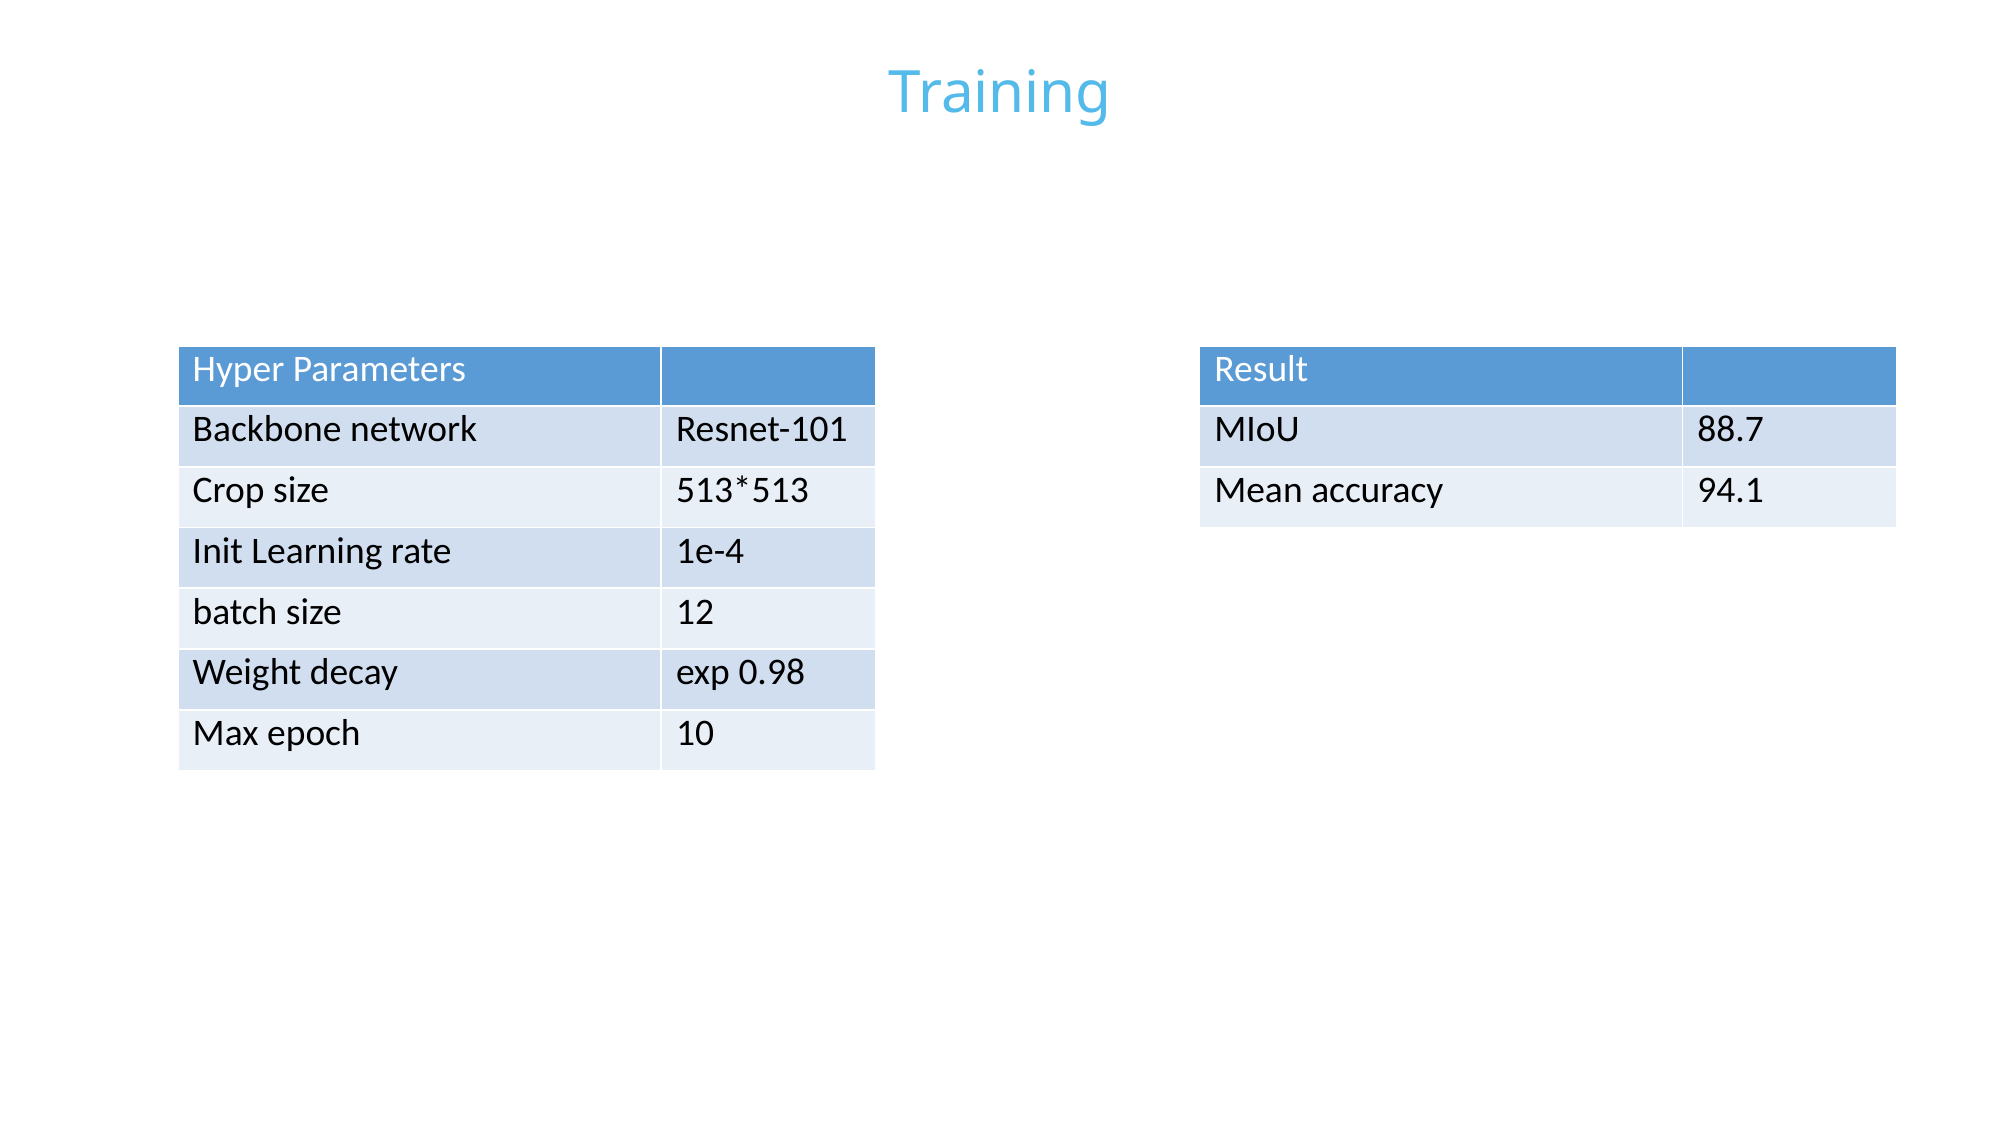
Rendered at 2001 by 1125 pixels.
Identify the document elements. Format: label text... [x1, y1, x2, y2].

table_header Result [1200, 347, 1682, 405]
table_header [1683, 347, 1896, 405]
table_cell Init Learning rate [179, 528, 660, 587]
text_box Training [873, 46, 1127, 132]
table_cell 12 [662, 589, 875, 648]
table_header Hyper Parameters [179, 347, 660, 405]
table_cell 1e-4 [662, 528, 875, 587]
table_cell exp 0.98 [662, 650, 875, 709]
table_cell 513*513 [662, 468, 875, 527]
table_cell Resnet-101 [662, 407, 875, 466]
table_cell Max epoch [179, 711, 660, 770]
table_header [662, 347, 875, 405]
table_cell 94.1 [1683, 468, 1896, 527]
table_cell 88.7 [1683, 407, 1896, 466]
table_cell Crop size [179, 468, 660, 527]
table_cell Mean accuracy [1200, 468, 1682, 527]
table_cell Weight decay [179, 650, 660, 709]
table_cell 10 [662, 711, 875, 770]
table_cell batch size [179, 589, 660, 648]
table_cell Backbone network [179, 407, 660, 466]
table_cell MIoU [1200, 407, 1682, 466]
